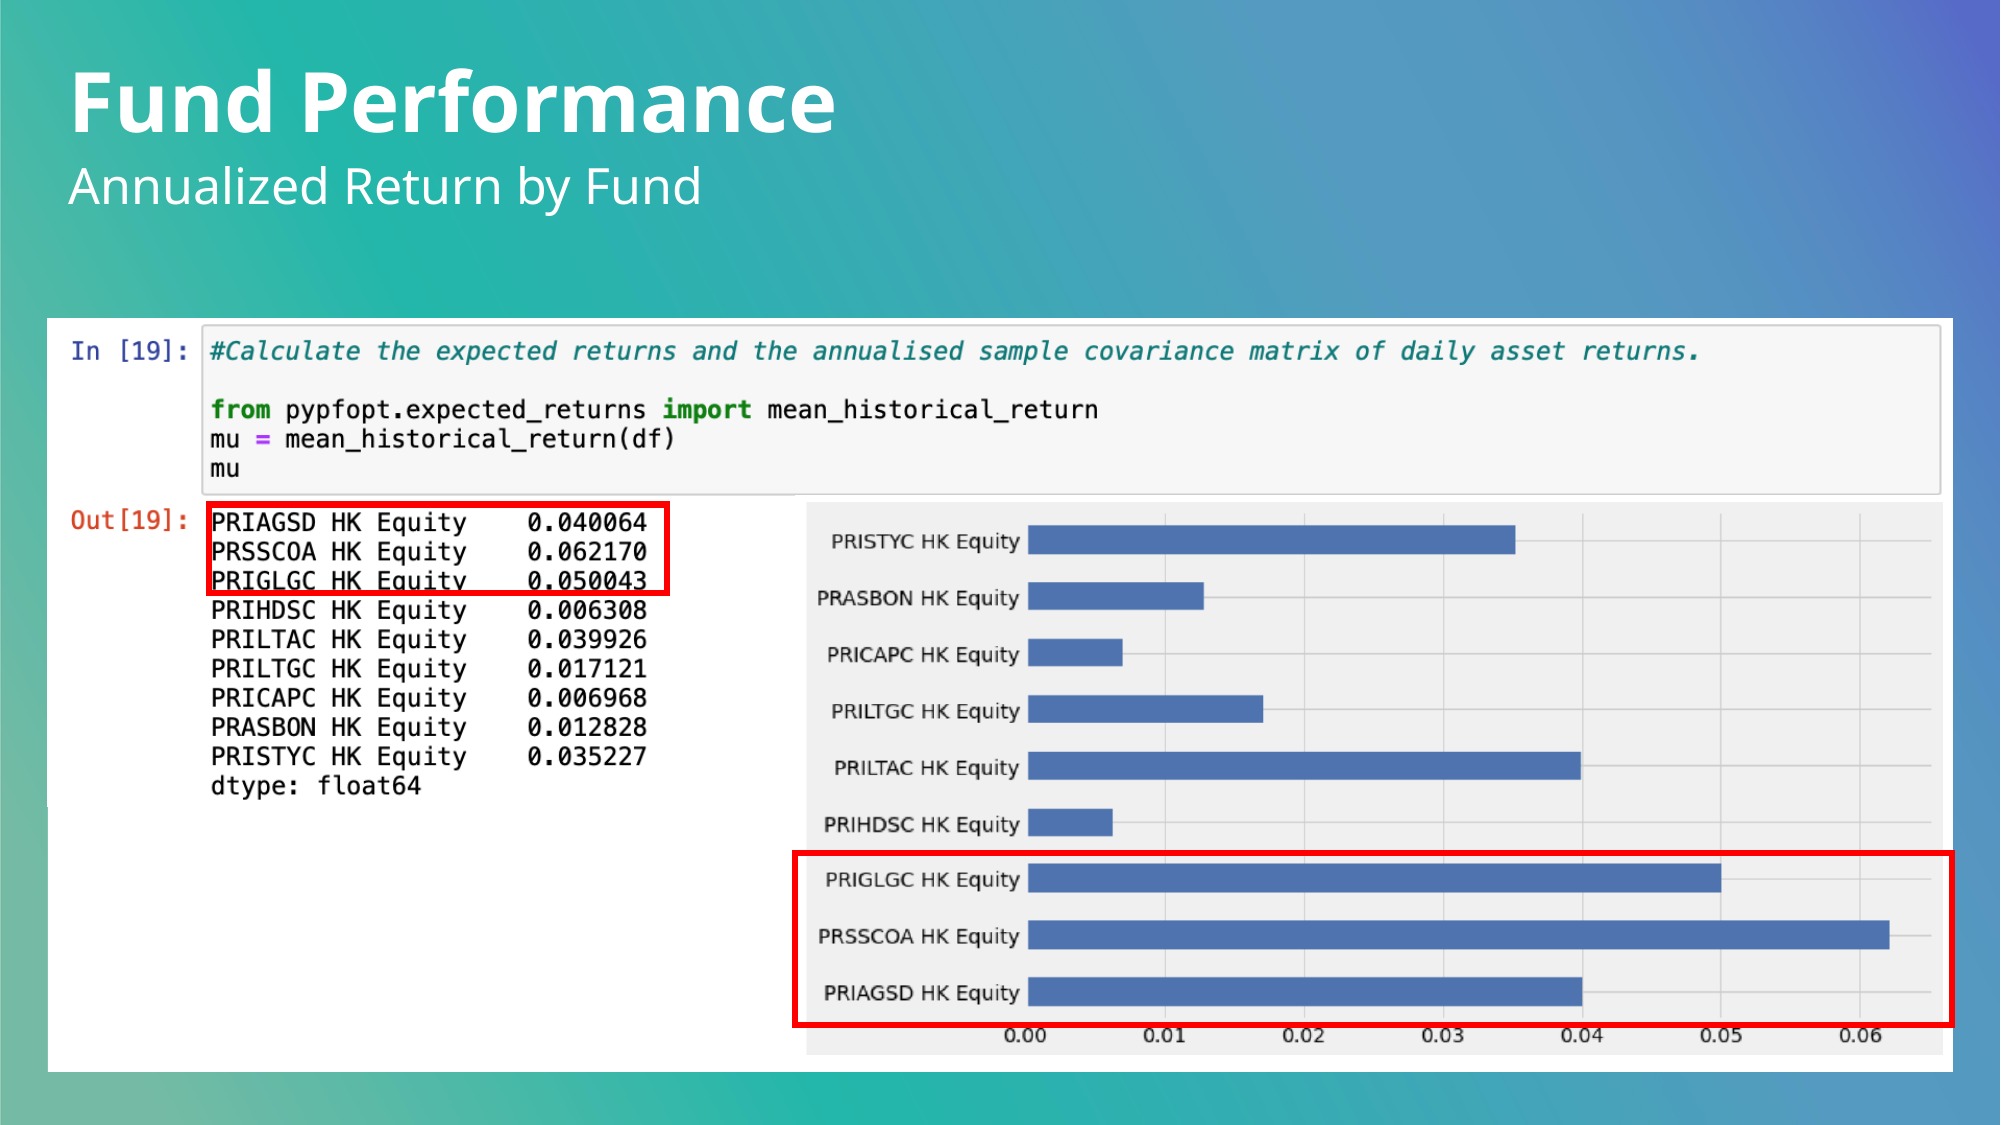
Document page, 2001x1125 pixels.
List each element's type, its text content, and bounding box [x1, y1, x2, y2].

title Fund Performance [54, 53, 1780, 154]
picture [0, 0, 2001, 1125]
list Annualized Return by Fund [54, 154, 1780, 249]
